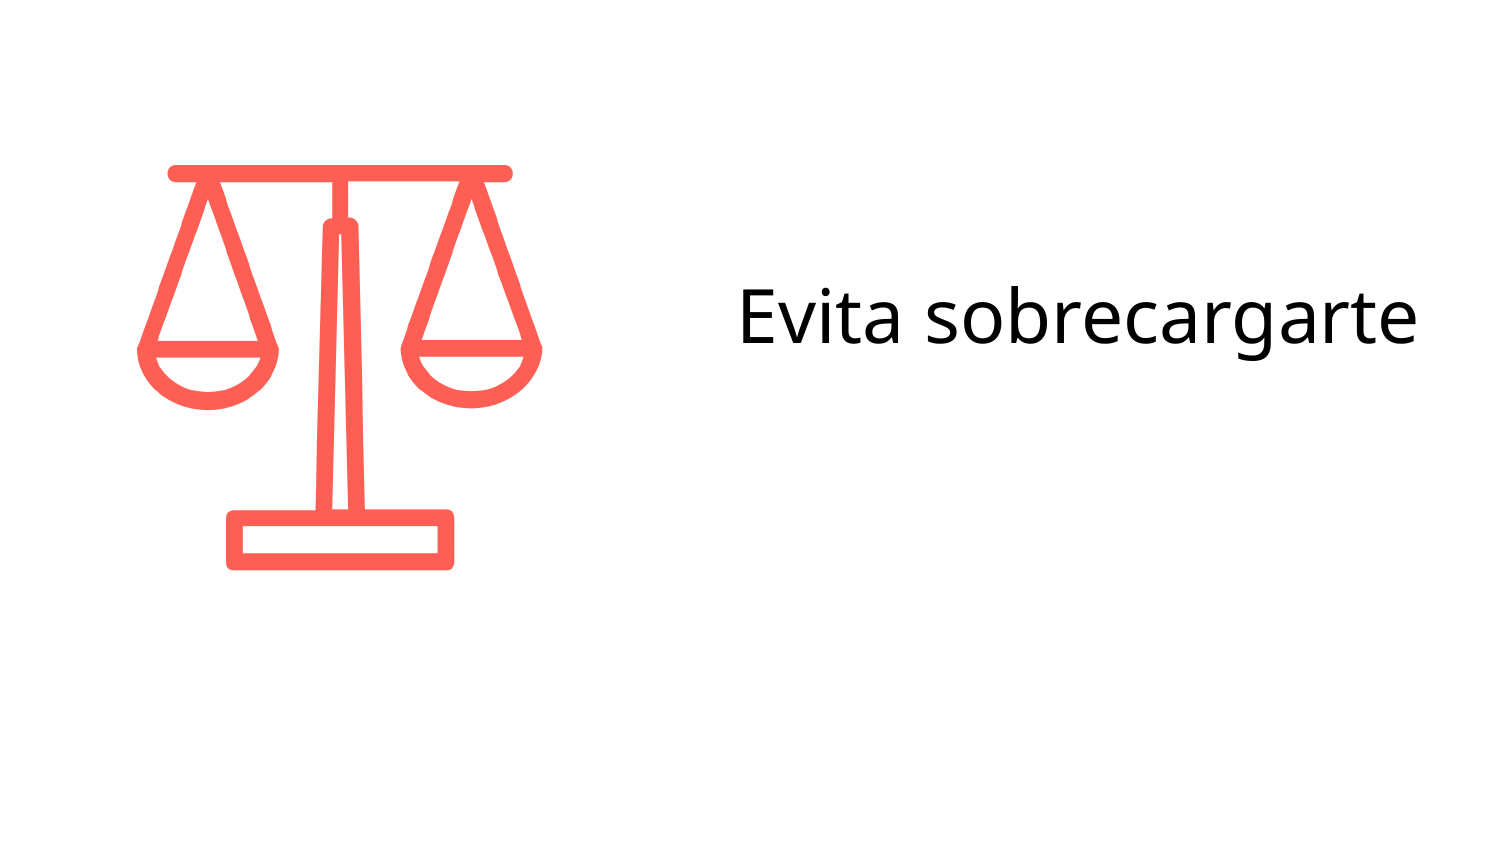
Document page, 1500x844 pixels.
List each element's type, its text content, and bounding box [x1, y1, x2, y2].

picture [46, 74, 634, 661]
text_box Evita sobrecargarte [711, 253, 1446, 360]
